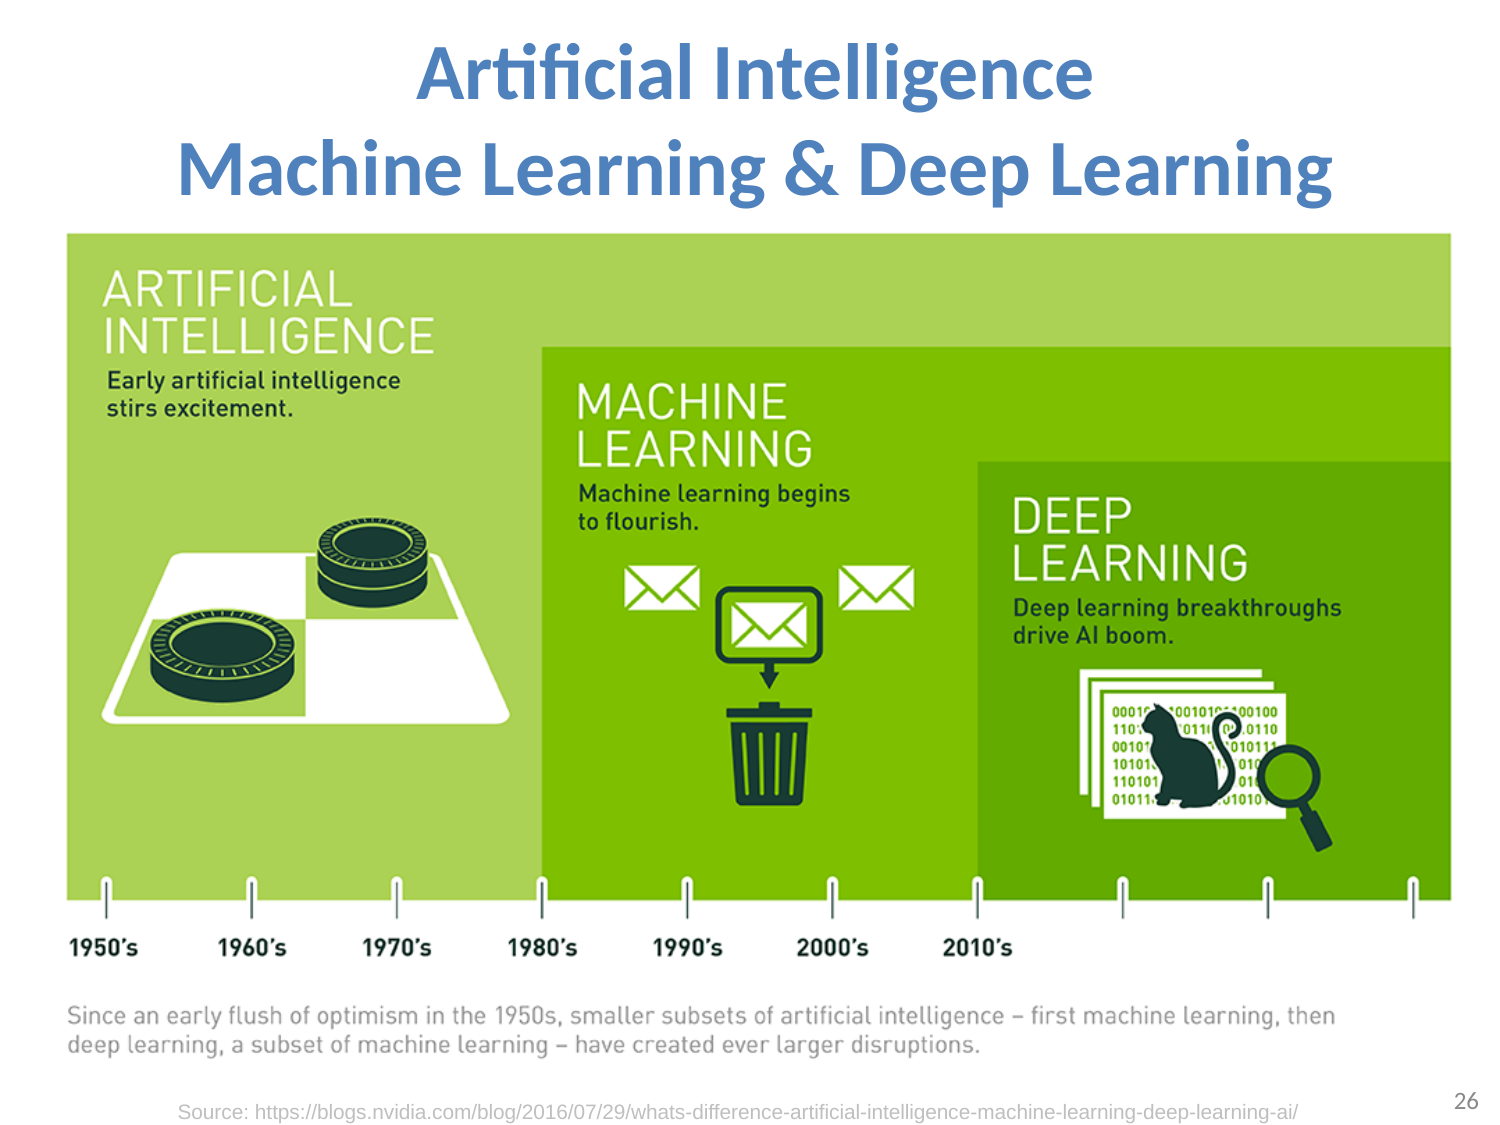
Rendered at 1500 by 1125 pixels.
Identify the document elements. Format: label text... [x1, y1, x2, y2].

slide_number 26 [1144, 1069, 1495, 1125]
picture [52, 231, 1471, 1071]
text_box Source: https://blogs.nvidia.com/blog/2016/07/29/whats-difference-artificial-intelligence-machine-learning-deep-learning-ai/ [100, 1090, 1376, 1125]
title Artificial Intelligence Machine Learning & Deep Learning [29, 11, 1483, 220]
